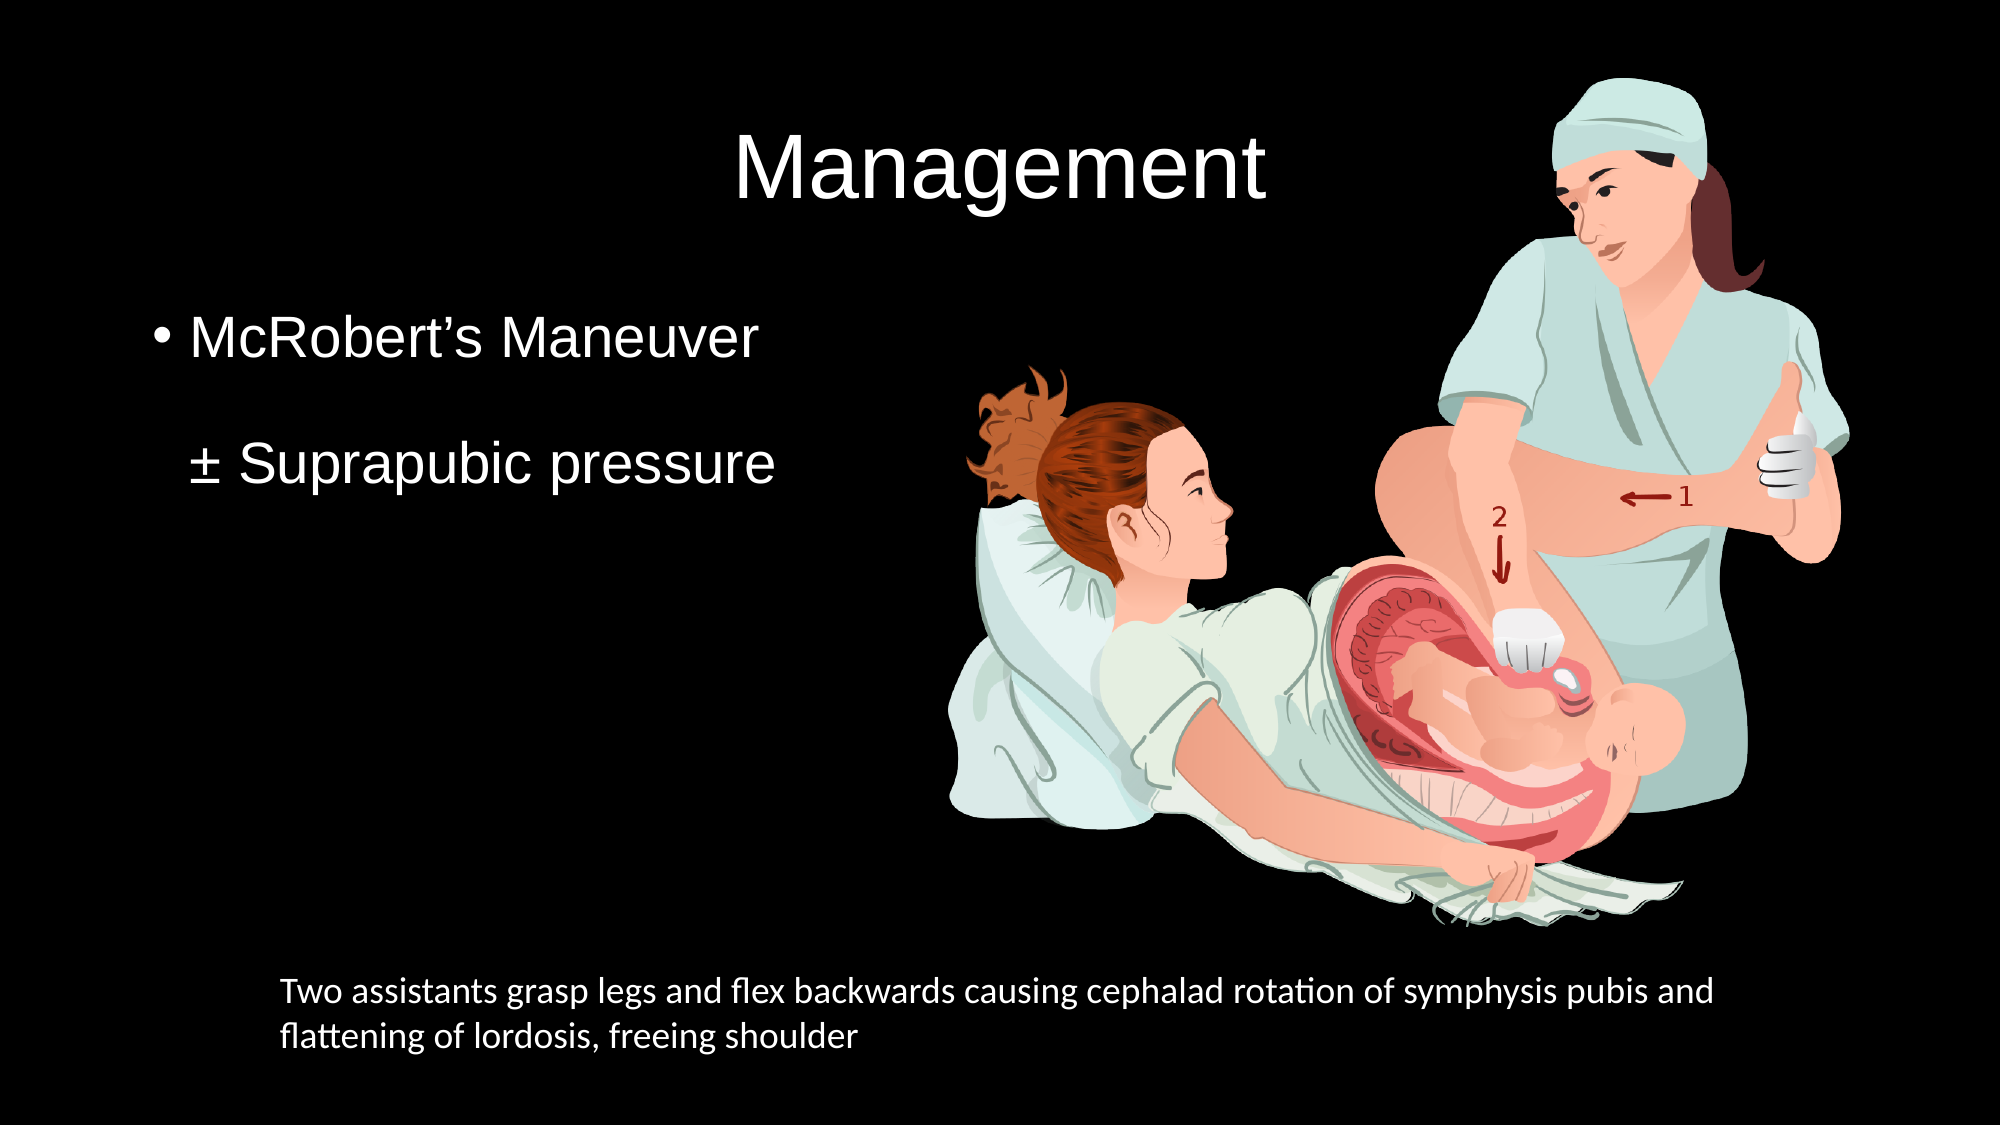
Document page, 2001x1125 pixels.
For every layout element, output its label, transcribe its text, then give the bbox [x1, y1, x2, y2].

picture [948, 78, 1850, 927]
title Management [137, 59, 1863, 278]
text_box Two assistants grasp legs and flex backwards causing cephalad rotation of symphysis pubis and flattening of lordosis, freeing shoulder [265, 958, 1735, 1064]
list McRobert’s Maneuver ± Suprapubic pressure [137, 299, 1863, 1014]
